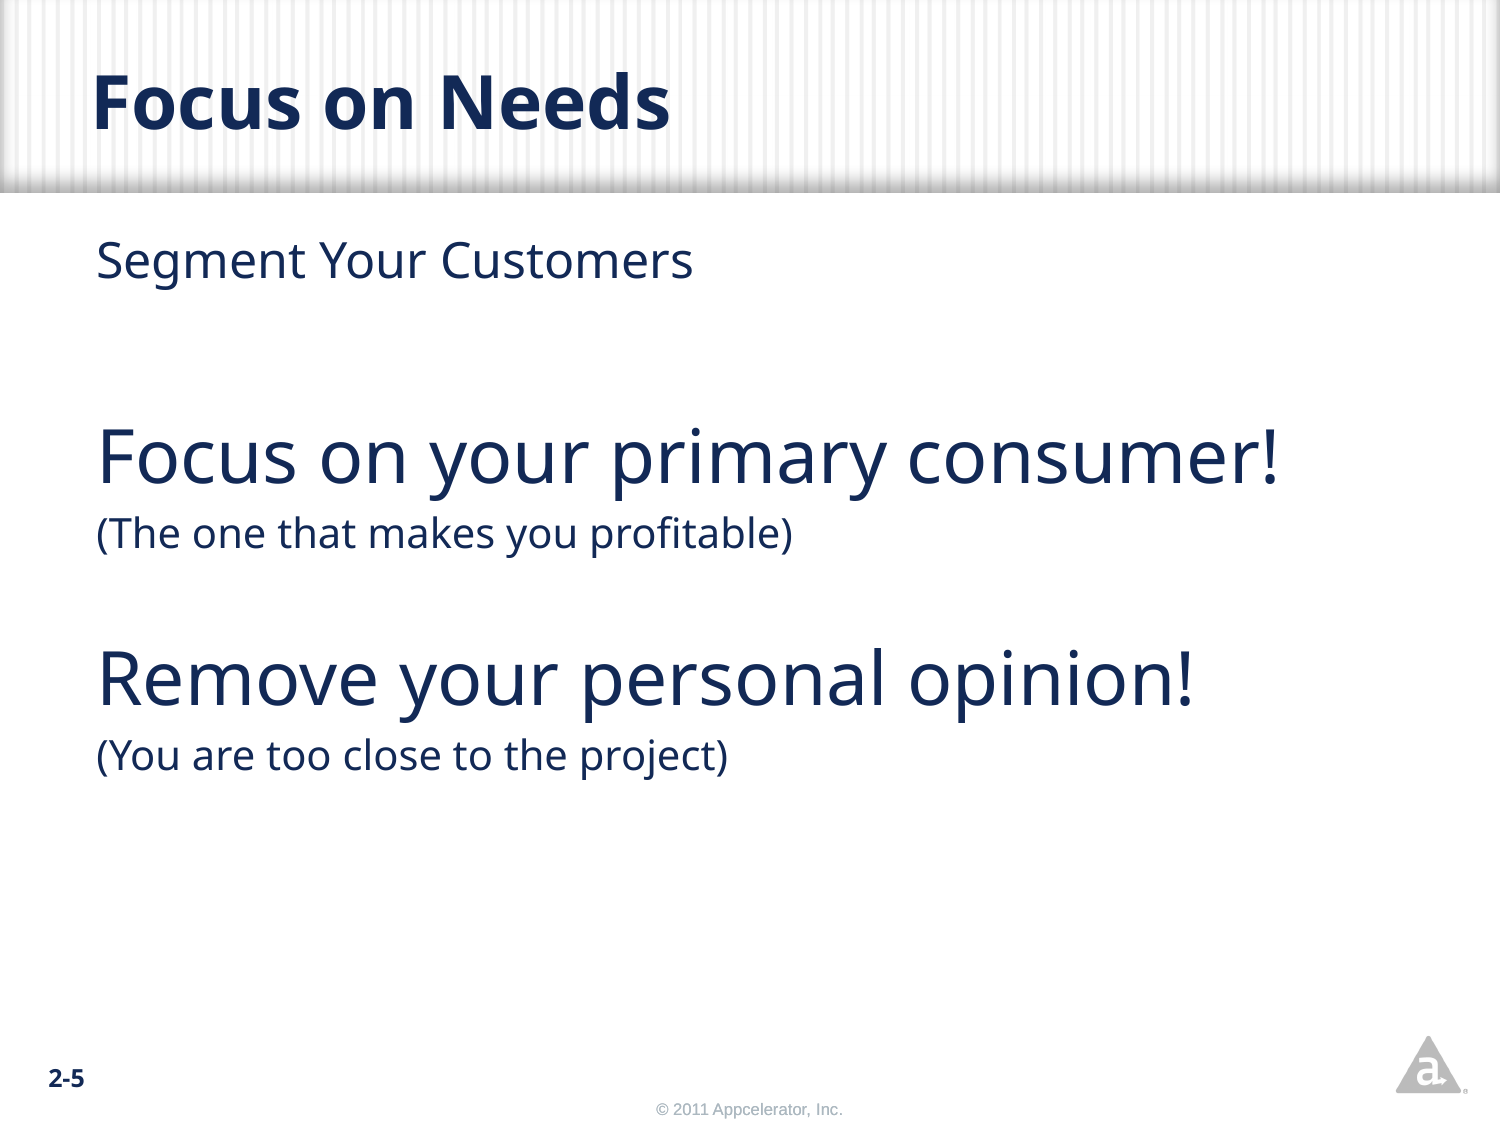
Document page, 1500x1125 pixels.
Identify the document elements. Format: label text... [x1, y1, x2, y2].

slide_number 2-5 [33, 1050, 384, 1110]
picture [0, 0, 1500, 194]
list Segment Your Customers Focus on your primary consumer! (The one that makes you profitable) Remove your personal opinion! (You are too close to the project) [24, 220, 1475, 925]
picture [1394, 1035, 1469, 1095]
